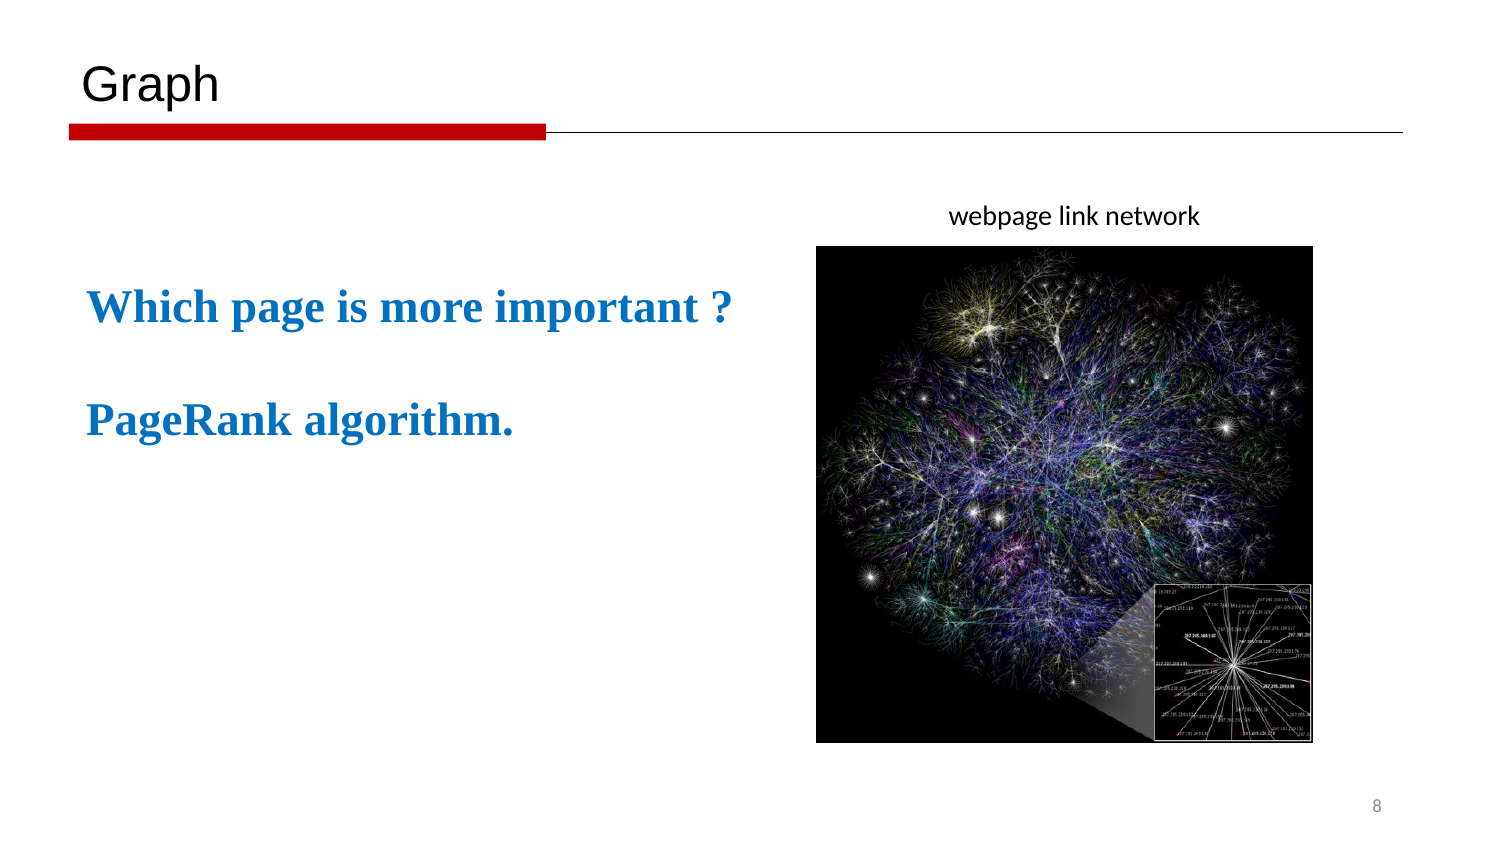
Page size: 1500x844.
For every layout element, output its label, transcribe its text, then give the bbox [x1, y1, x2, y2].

text_box [68, 133, 547, 142]
text_box [68, 123, 547, 132]
text_box Graph [66, 43, 235, 119]
text_box Which page is more important ? PageRank algorithm. [71, 268, 816, 452]
picture [816, 246, 1313, 743]
text_box webpage link network [920, 190, 1228, 239]
slide_number 8 [1059, 782, 1397, 827]
